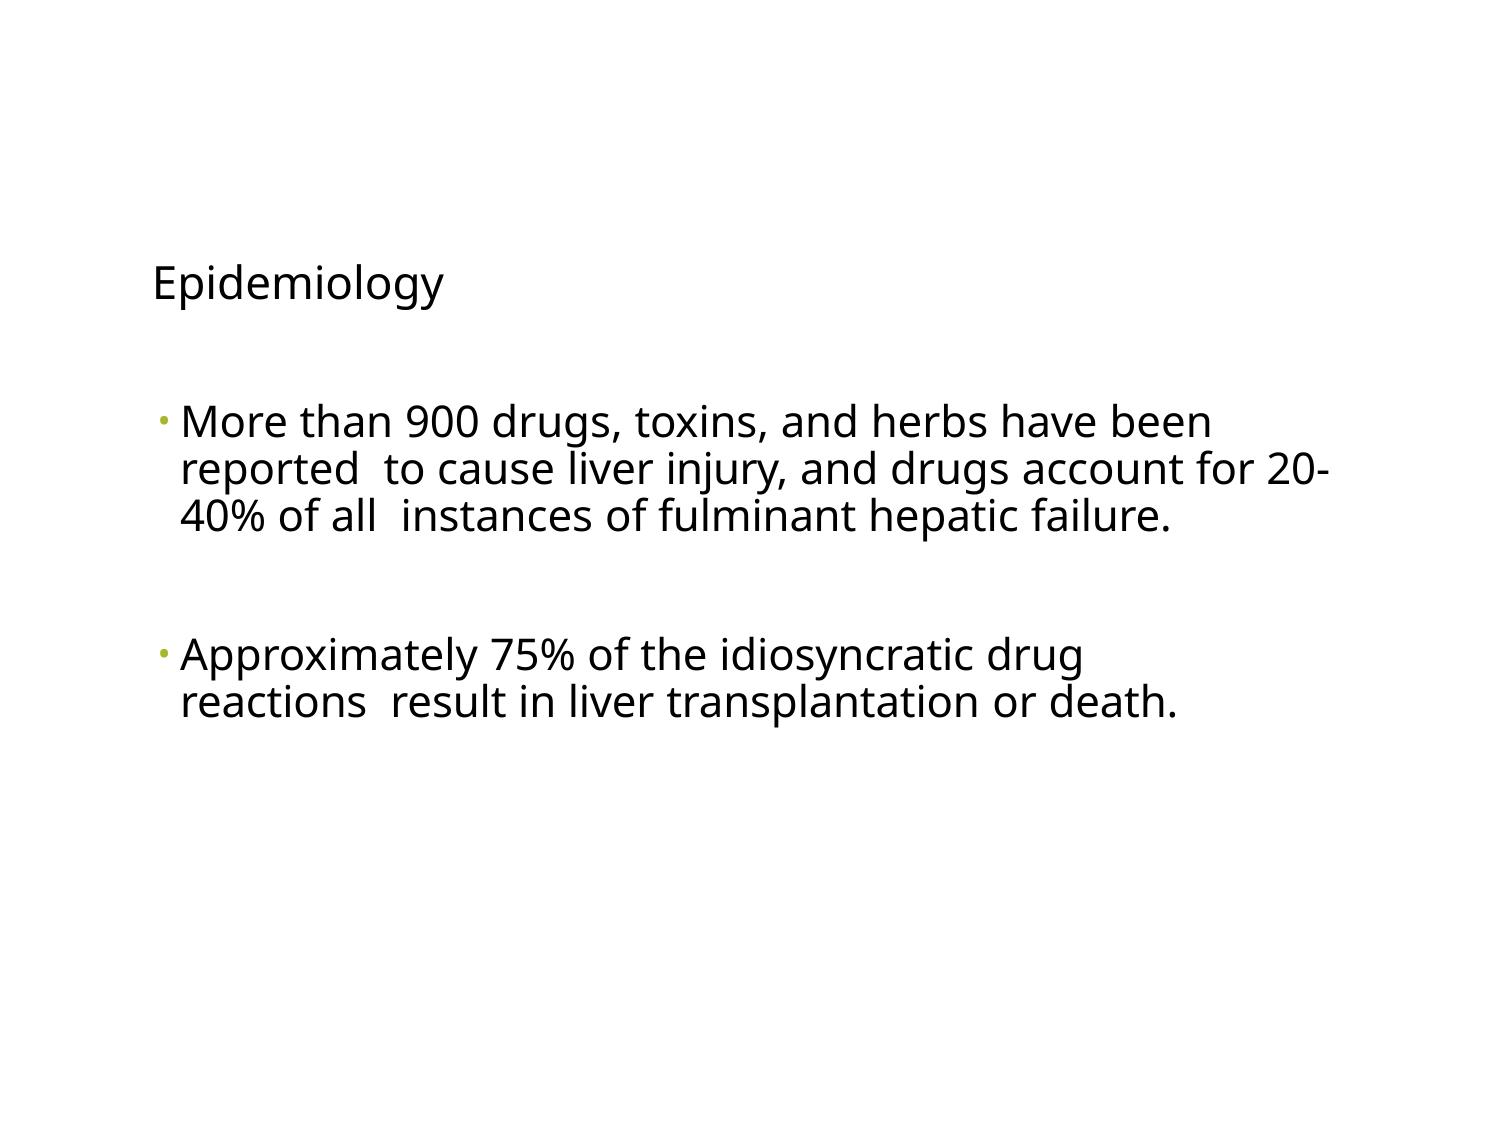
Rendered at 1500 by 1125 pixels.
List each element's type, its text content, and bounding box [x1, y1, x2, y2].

text_box More than 900 drugs, toxins, and herbs have been reported to cause liver injury, and drugs account for 20-40% of all instances of fulminant hepatic failure. Approximately 75% of the idiosyncratic drug reactions result in liver transplantation or death. [155, 392, 1337, 727]
title Epidemiology [150, 251, 620, 442]
